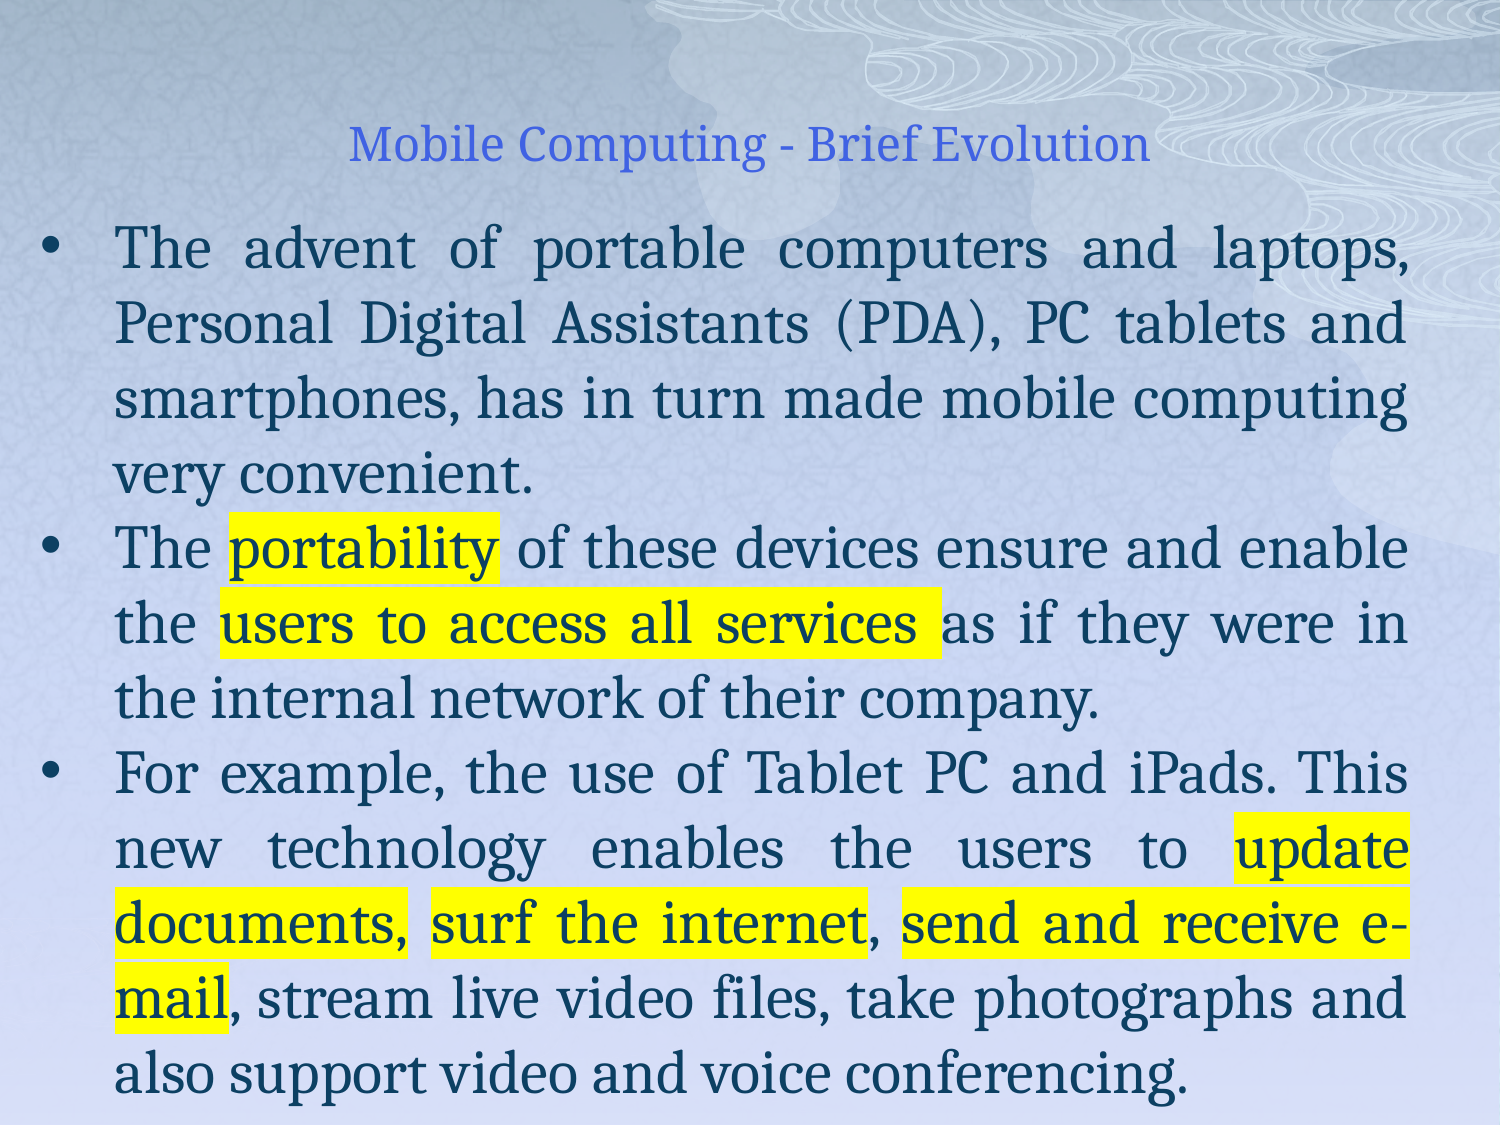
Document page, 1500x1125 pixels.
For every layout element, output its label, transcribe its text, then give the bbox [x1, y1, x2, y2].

title Mobile Computing - Brief Evolution [75, 105, 1425, 199]
text_box The advent of portable computers and laptops, Personal Digital Assistants (PDA), PC tablets and smartphones, has in turn made mobile computing very convenient. The portability of these devices ensure and enable the users to access all services as if they were in the internal network of their company. For example, the use of Tablet PC and iPads. This new technology enables the users to update documents, surf the internet, send and receive e-mail, stream live video files, take photographs and also support video and voice conferencing. [24, 199, 1425, 1114]
